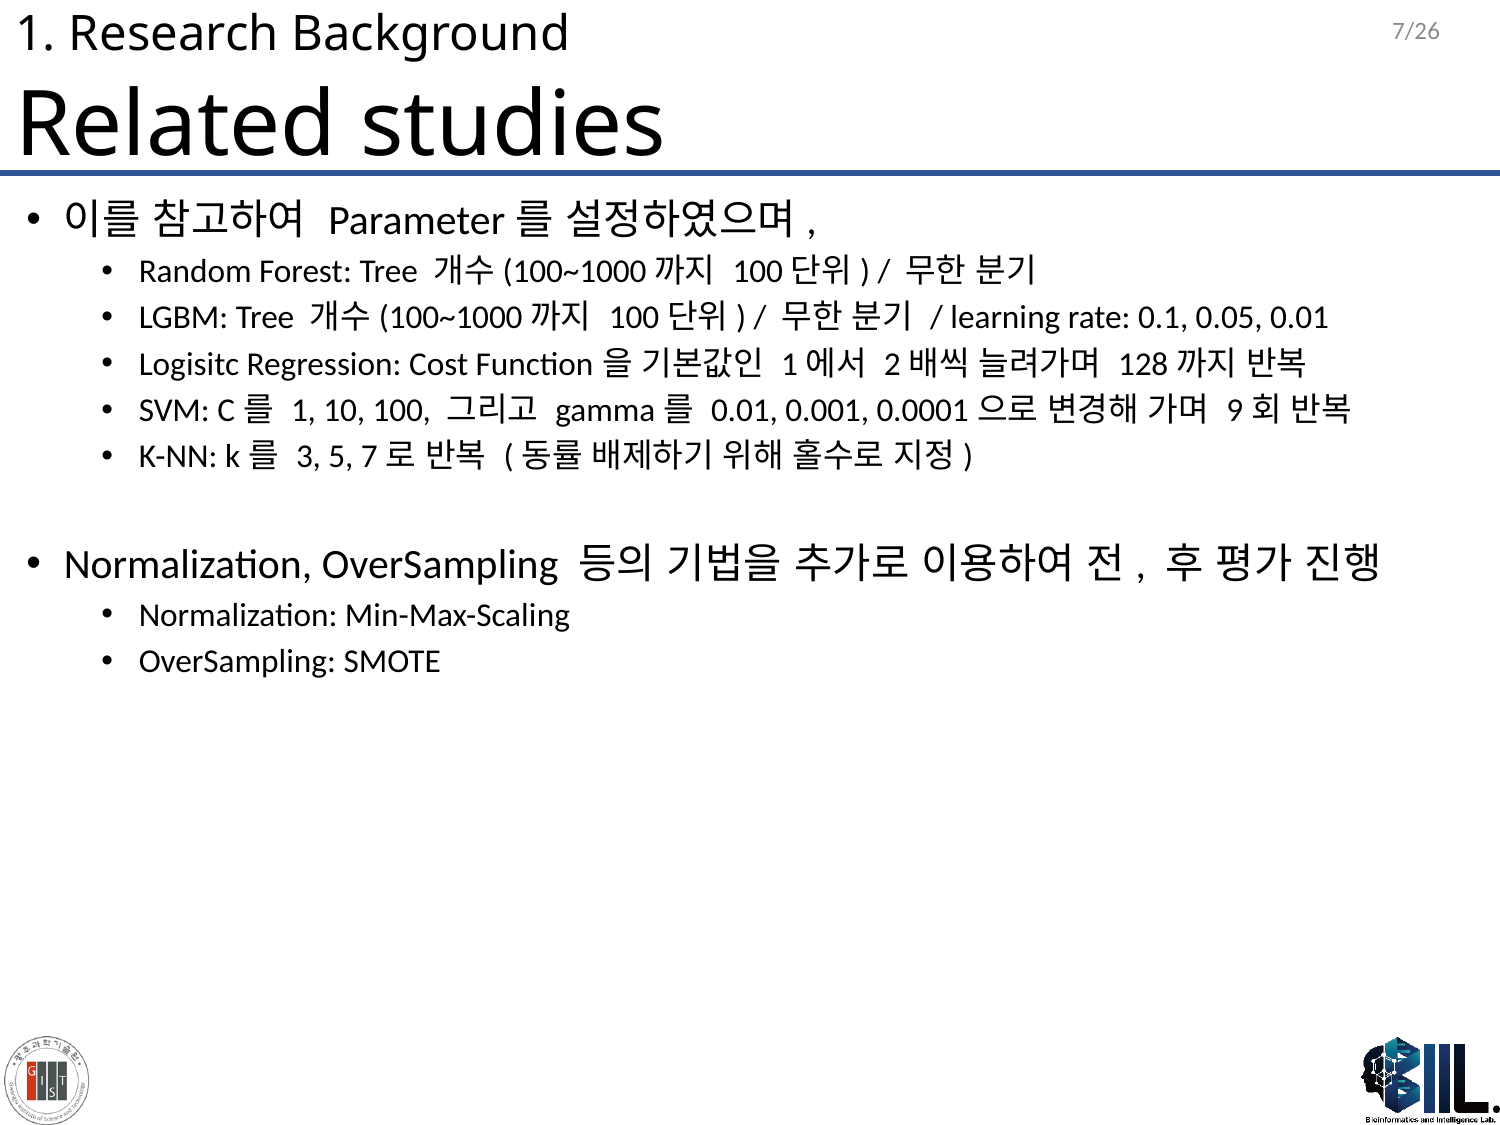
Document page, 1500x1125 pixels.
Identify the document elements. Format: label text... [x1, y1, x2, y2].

picture [1361, 1037, 1500, 1125]
picture [4, 1036, 89, 1125]
text_box Related studies [0, 68, 1238, 170]
slide_number 7/26 [1117, 0, 1455, 60]
text_box Normalization, OverSampling 등의 기법을 추가로 이용하여 전, 후 평가 진행 Normalization: Min-Max-Scaling OverSampling: SMOTE [11, 534, 1500, 861]
title 1. Research Background [0, 0, 602, 68]
text_box Related studies [0, 176, 1238, 183]
list 이를 참고하여 Parameter를 설정하였으며, Random Forest: Tree 개수(100~1000까지 100단위) / 무한 분기 LGBM: Tree 개수(100~1000까지 100단위) / 무한 분기 / learning rate: 0.1, 0.05, 0.01 Logisitc Regression: Cost Function을 기본값인 1에서 2배씩 늘려가며 128까지 반복 SVM: C를 1, 10, 100, 그리고 gamma를 0.01, 0.001, 0.0001으로 변경해 가며 9회 반복 K-NN: k를 3, 5, 7로 반복 (동률 배제하기 위해 홀수로 지정) [11, 191, 1500, 517]
